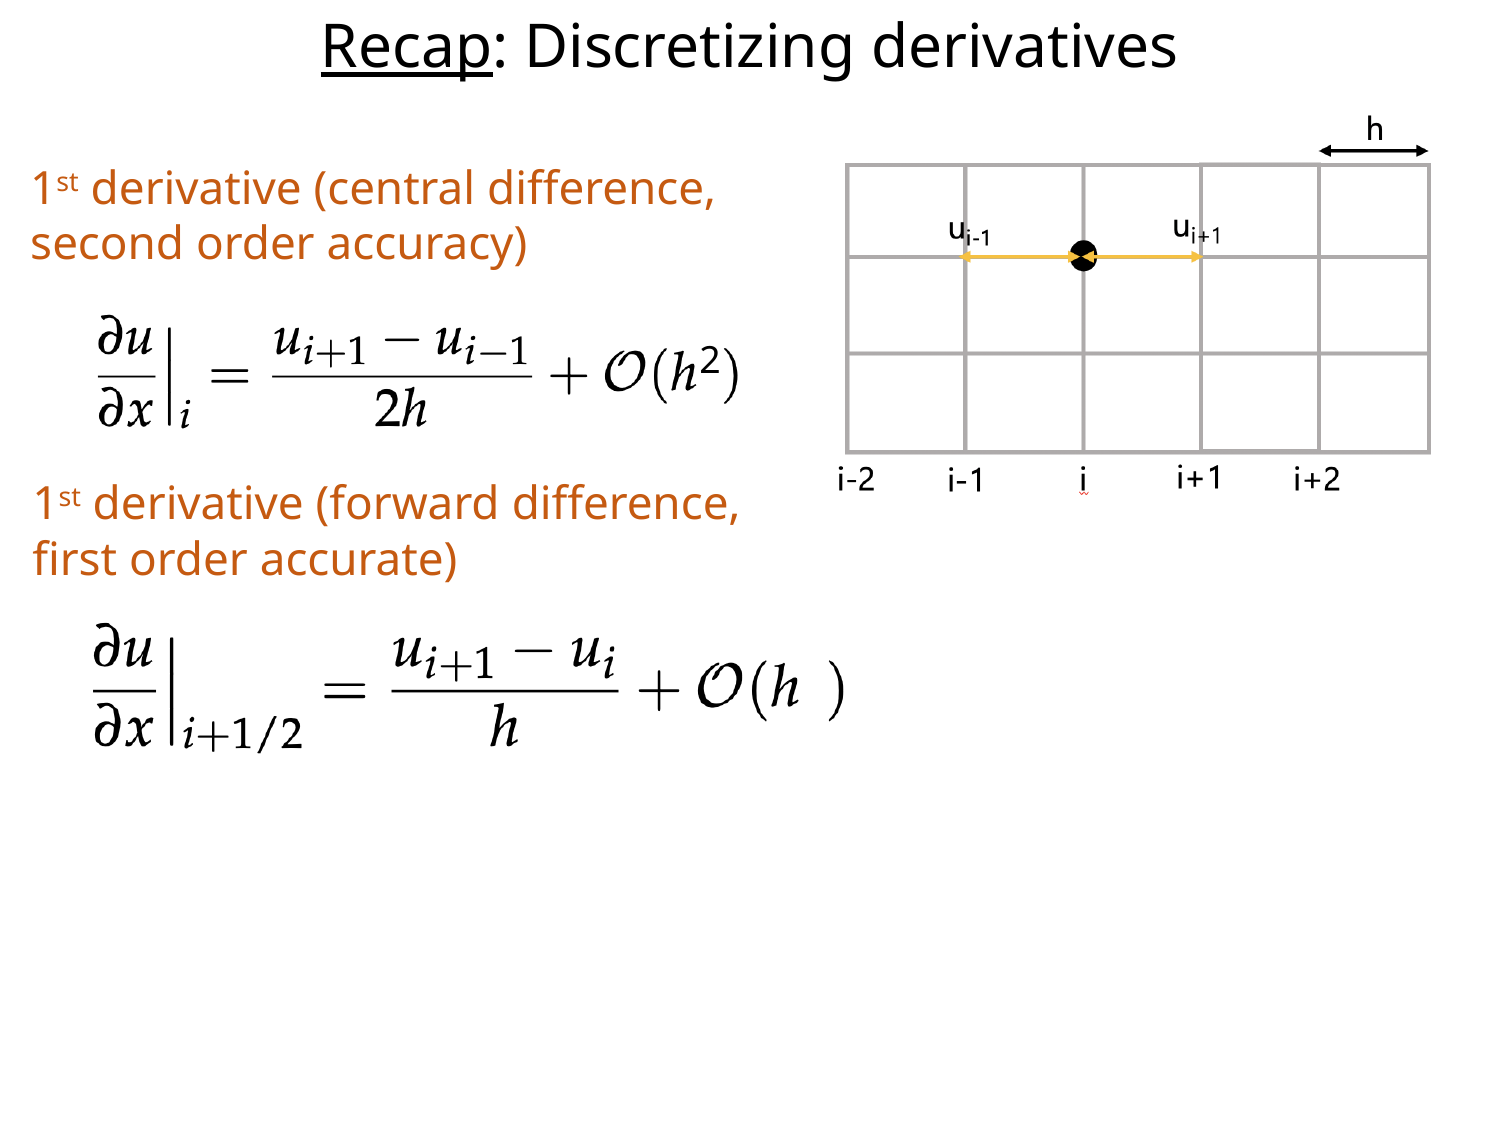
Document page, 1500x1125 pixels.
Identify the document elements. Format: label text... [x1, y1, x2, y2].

picture [807, 81, 1452, 511]
picture [77, 599, 857, 766]
text_box 1st derivative (central difference, second order accuracy) [15, 151, 807, 277]
text_box 1st derivative (forward difference, first order accurate) [17, 466, 845, 592]
text_box Recap: Discretizing derivatives [0, 0, 1500, 88]
picture [75, 297, 768, 443]
